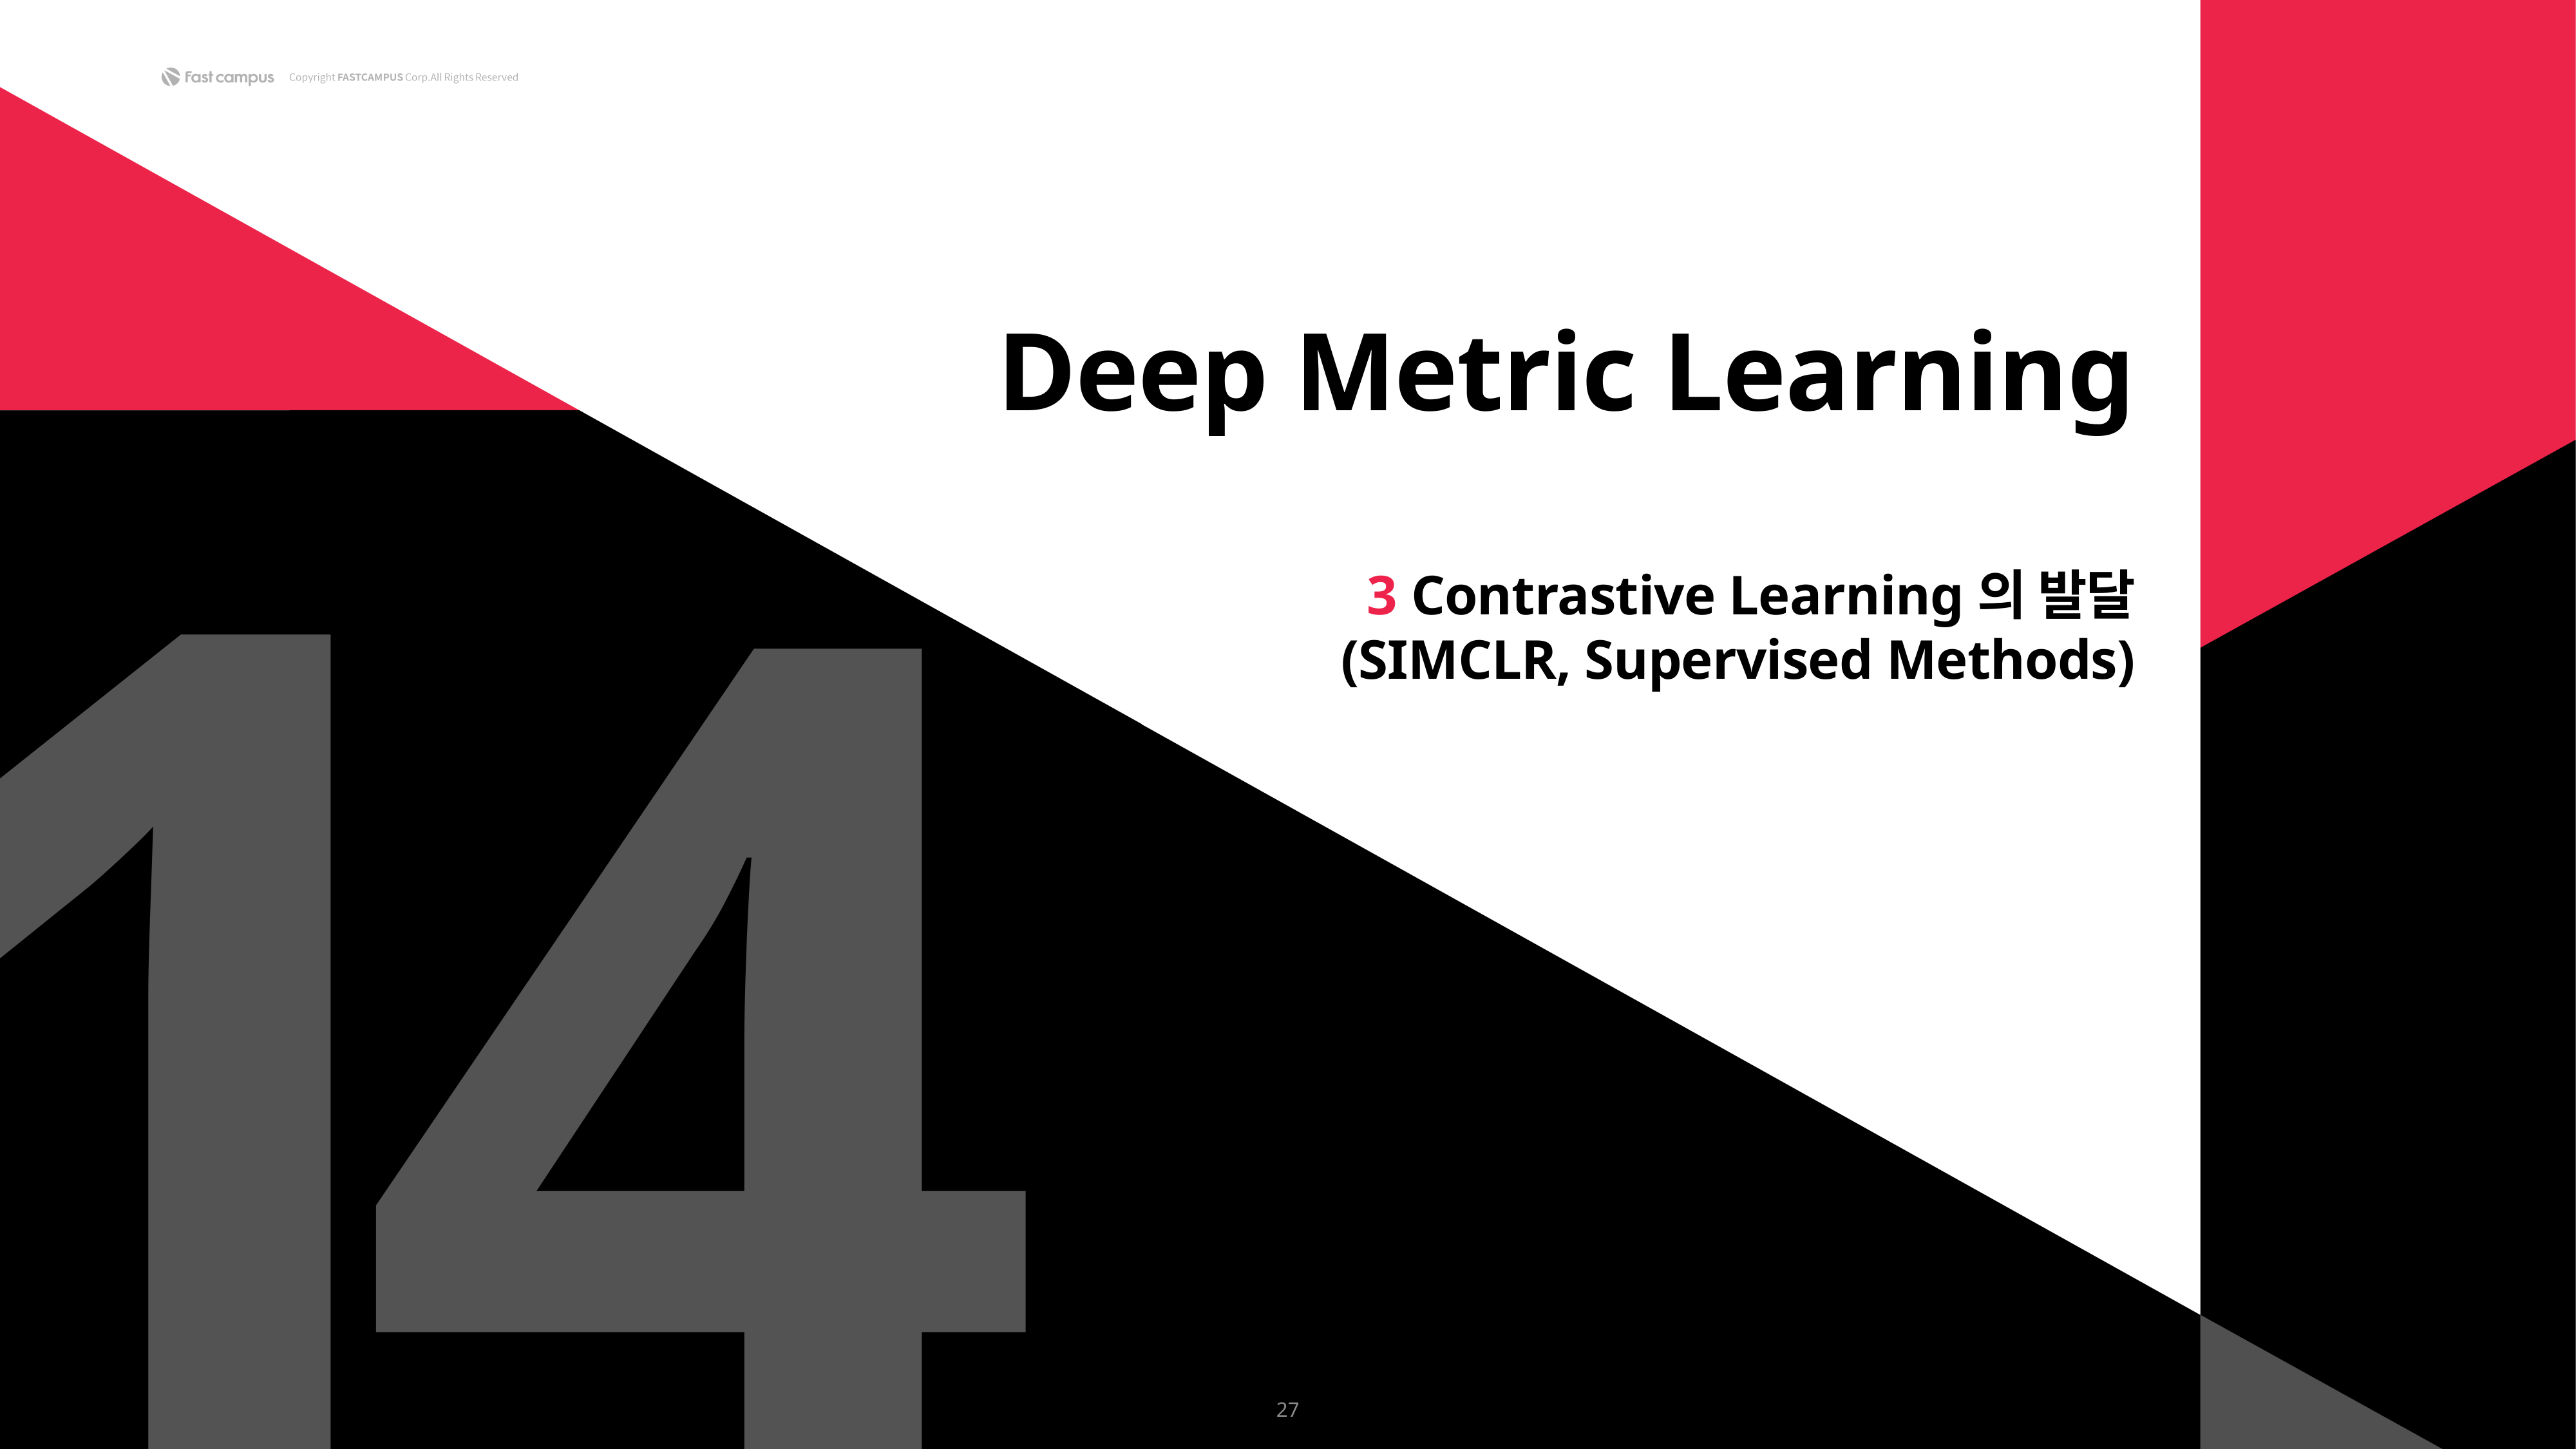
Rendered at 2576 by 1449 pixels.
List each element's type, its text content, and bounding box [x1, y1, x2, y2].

text_box 1 [0, 289, 555, 1449]
picture [0, 0, 2576, 1449]
text_box Deep Metric Learning 3 Contrastive Learning의 발달 (SIMCLR, Supervised Methods) [555, 298, 2141, 696]
text_box 4 [355, 303, 998, 1449]
slide_number 27 [998, 1372, 1578, 1449]
